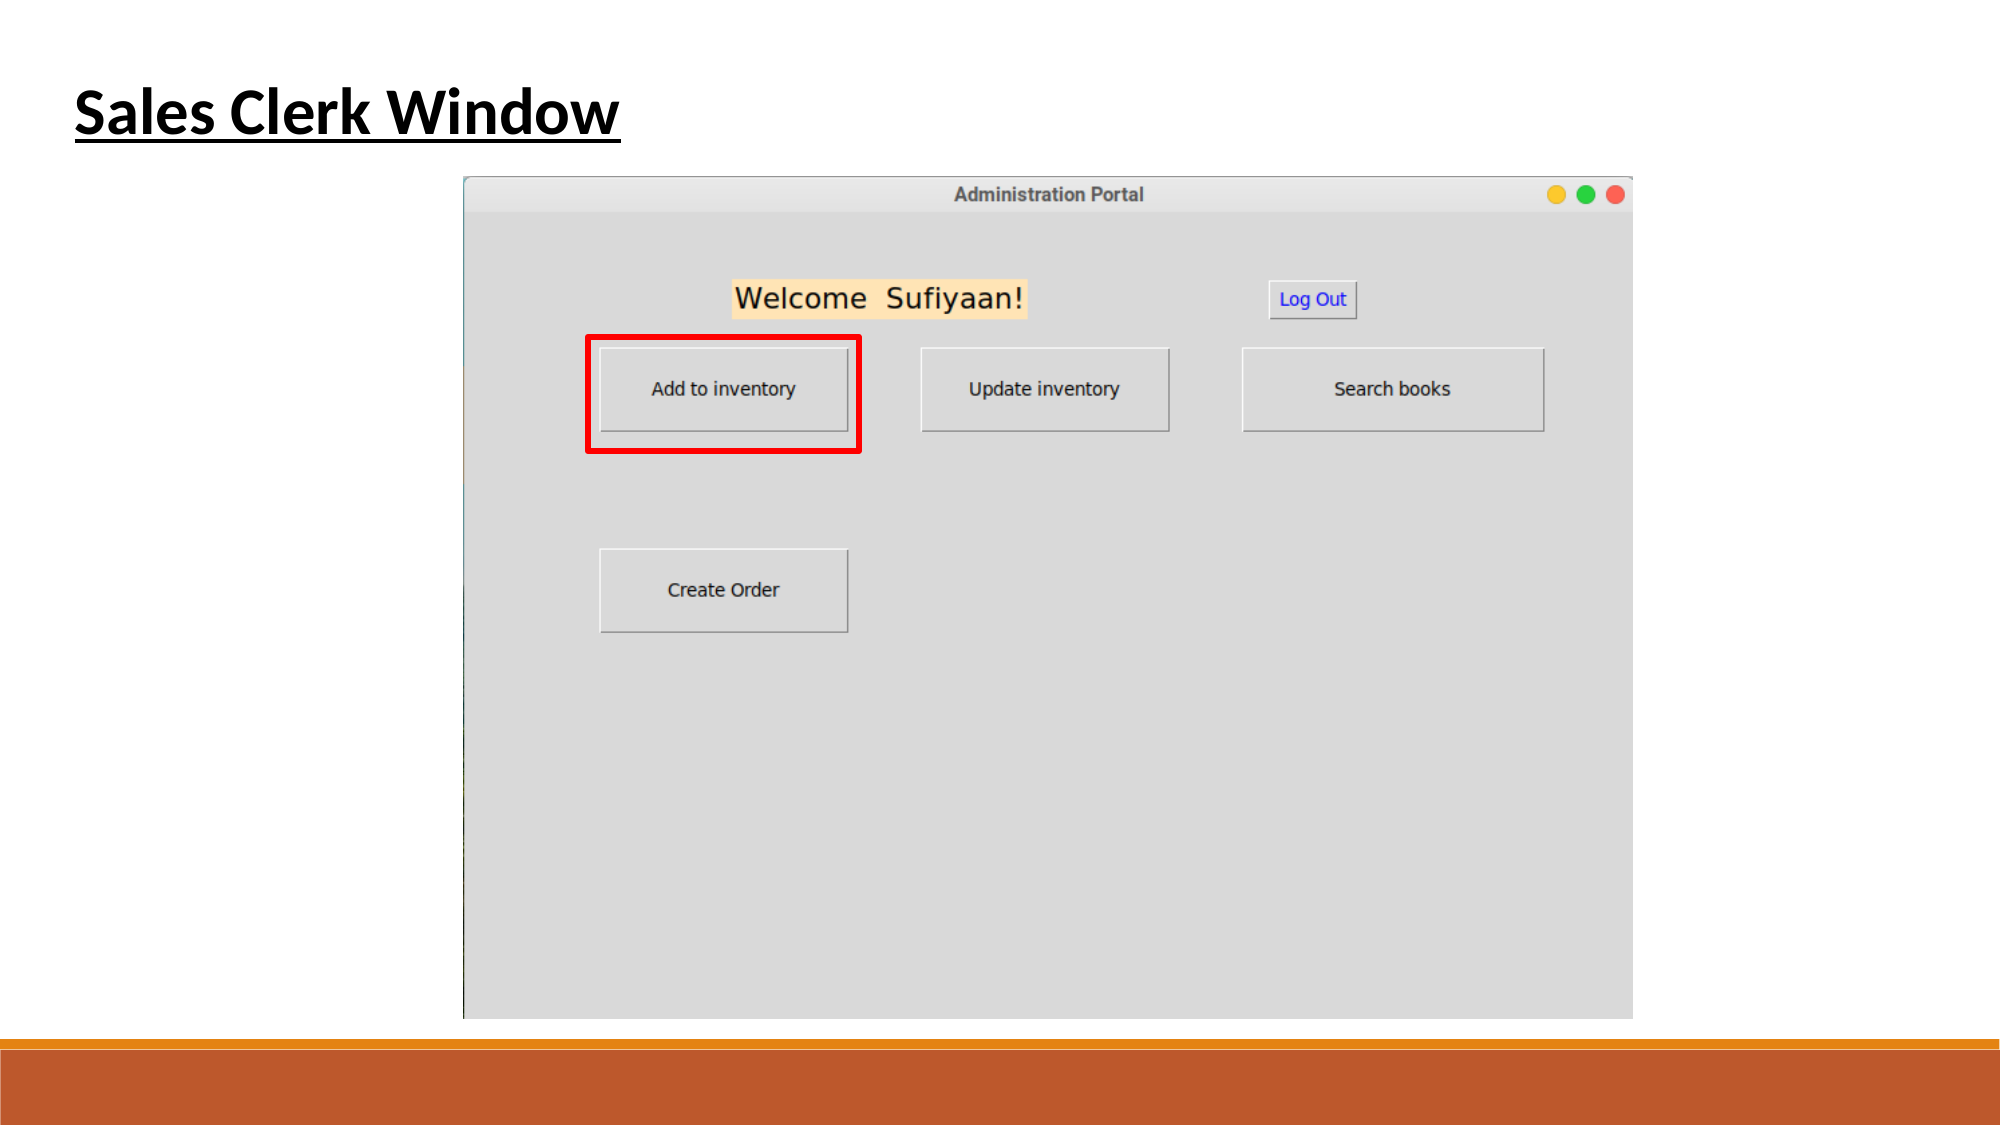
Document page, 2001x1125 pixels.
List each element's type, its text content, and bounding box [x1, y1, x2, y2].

text_box Sales Clerk Window [59, 60, 940, 156]
picture [463, 176, 1633, 1019]
